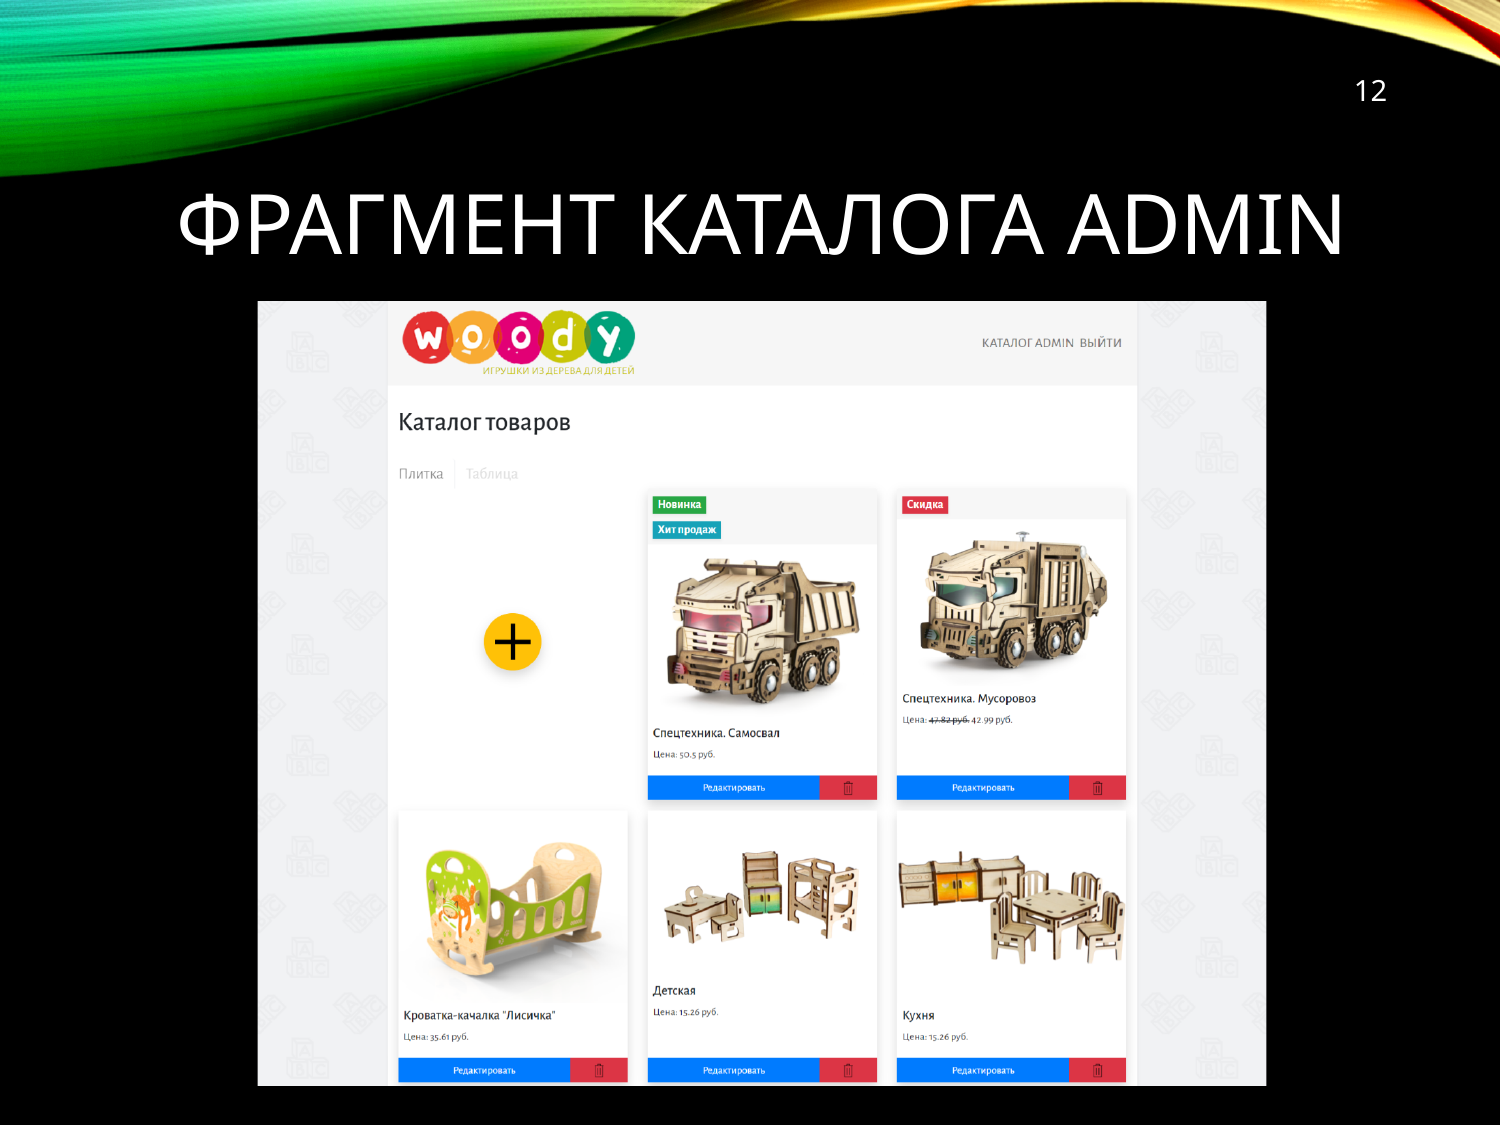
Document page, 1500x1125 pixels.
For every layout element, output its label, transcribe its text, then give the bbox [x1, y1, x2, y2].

picture [0, 0, 1500, 178]
picture [257, 301, 1267, 1086]
title Фрагмент каталога admin [112, 149, 1413, 306]
slide_number 12 [1078, 62, 1403, 123]
